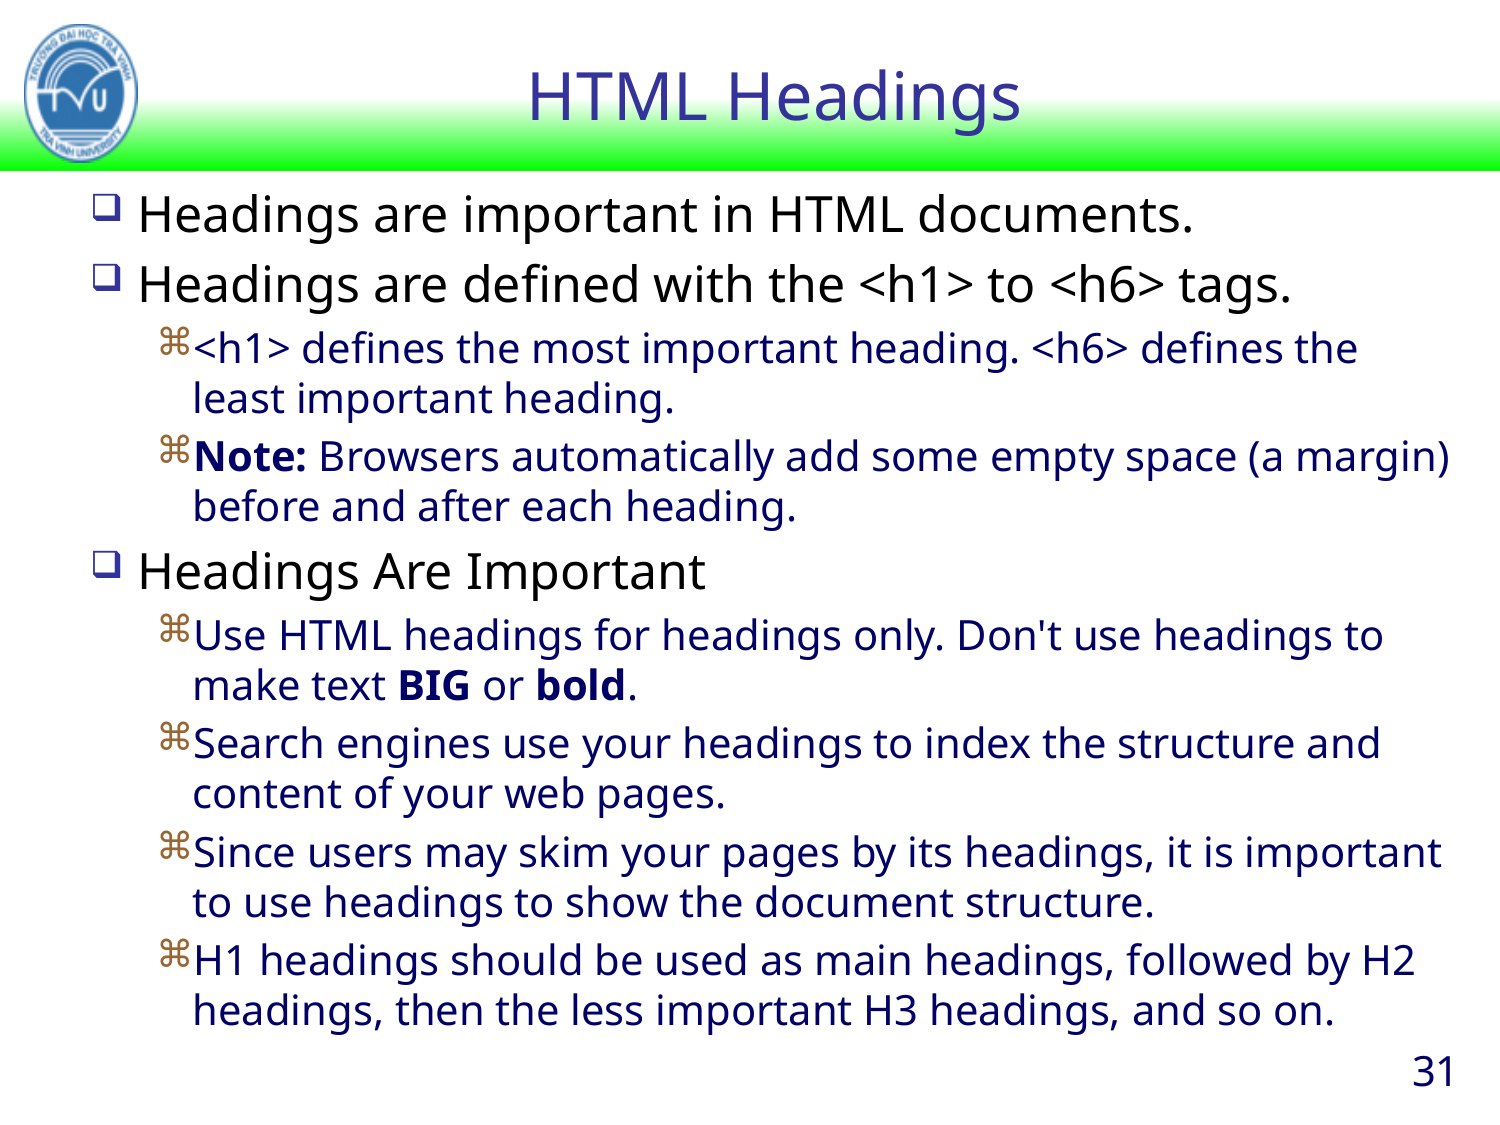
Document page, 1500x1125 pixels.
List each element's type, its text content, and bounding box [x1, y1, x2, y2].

picture [24, 24, 74, 163]
slide_number 31 [1312, 1037, 1476, 1101]
list Headings are important in HTML documents. Headings are defined with the <h1> to <h6> tags. <h1> defines the most important heading. <h6> defines the least important heading. Note: Browsers automatically add some empty space (a margin) before and after each heading. Headings Are Important Use HTML headings for headings only. Don't use headings to make text BIG or bold. Search engines use your headings to index the structure and content of your web pages. Since users may skim your pages by its headings, it is important to use headings to show the document structure. H1 headings should be used as main headings, followed by H2 headings, then the less important H3 headings, and so on. [74, 174, 1476, 1051]
title HTML Headings [74, 24, 1476, 163]
